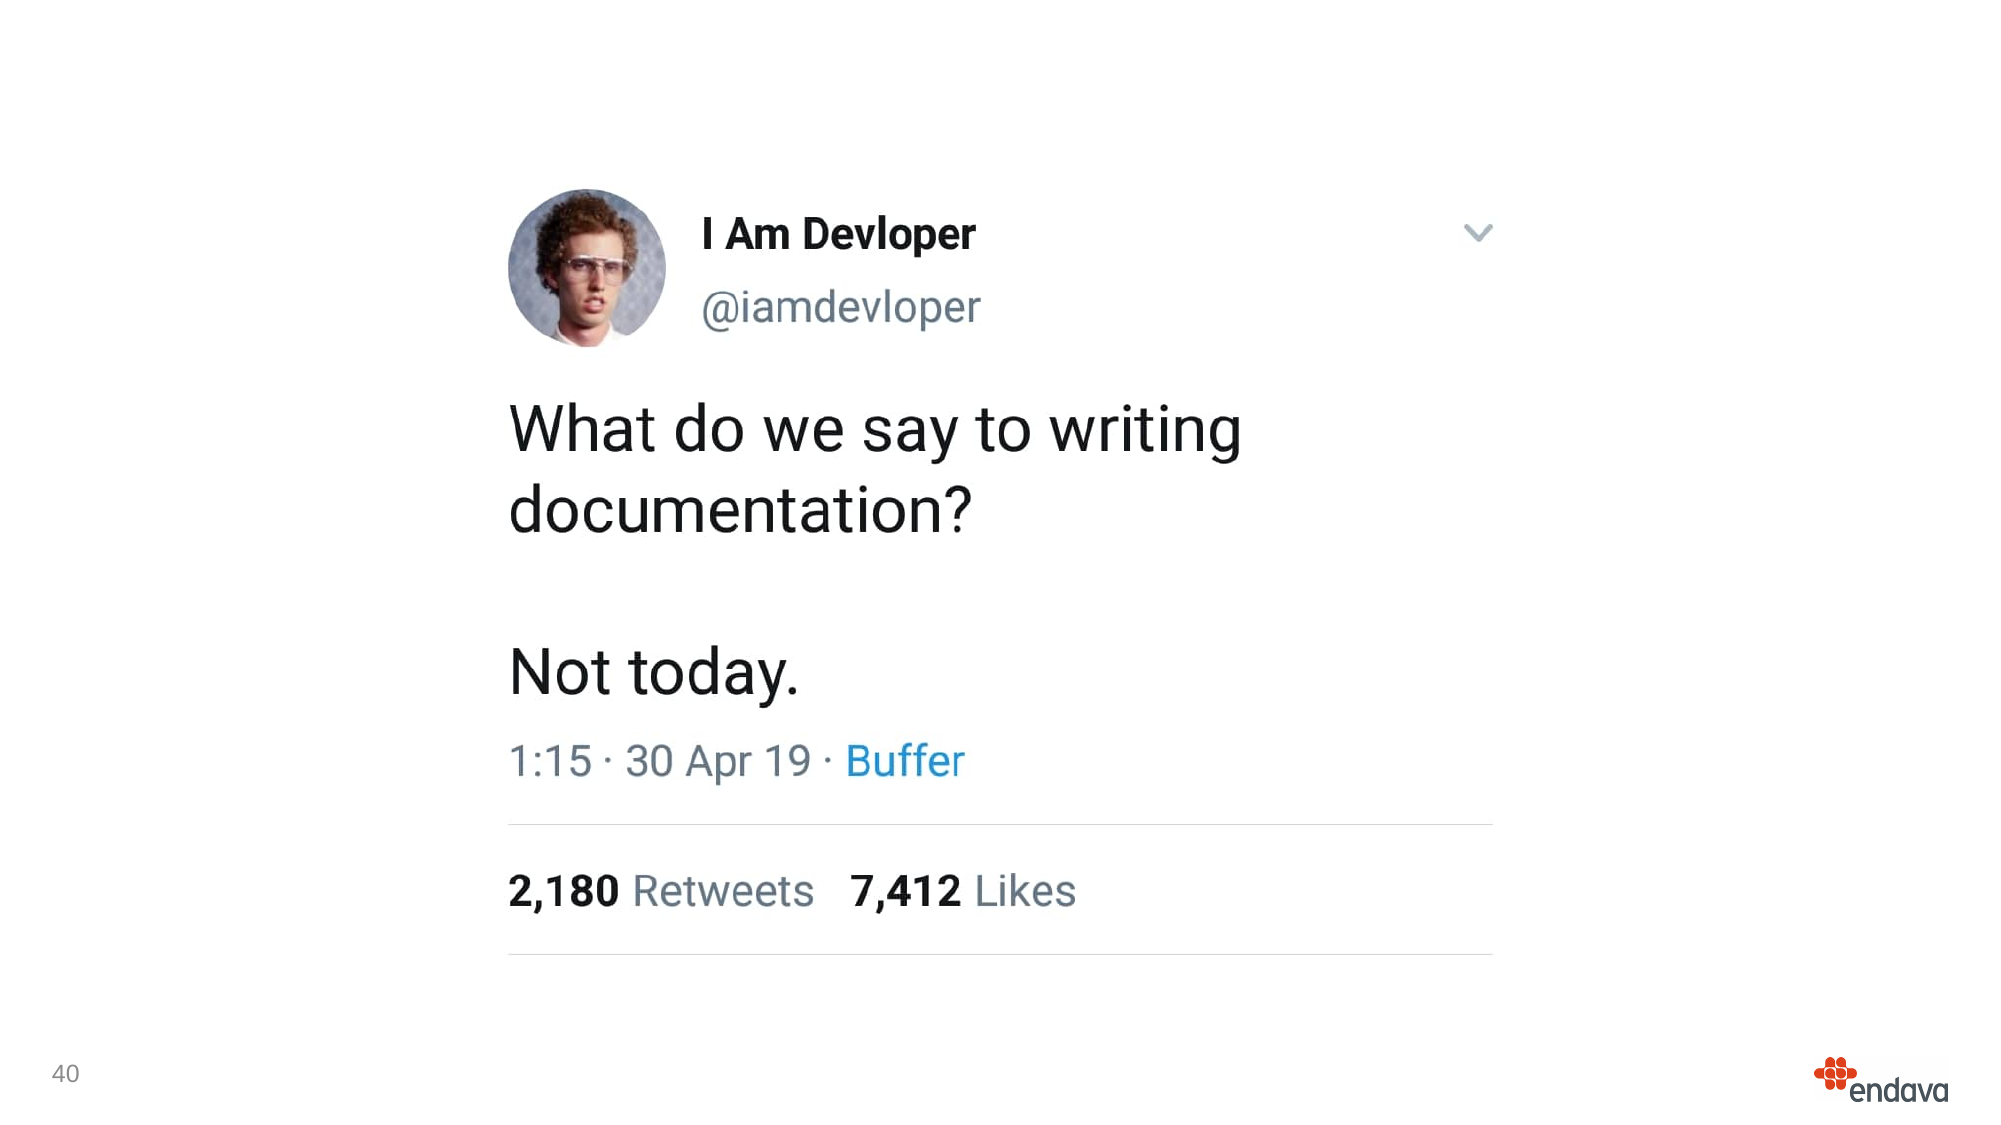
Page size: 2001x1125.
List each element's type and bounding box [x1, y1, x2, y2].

picture [1814, 1057, 1948, 1102]
picture [472, 167, 1528, 958]
